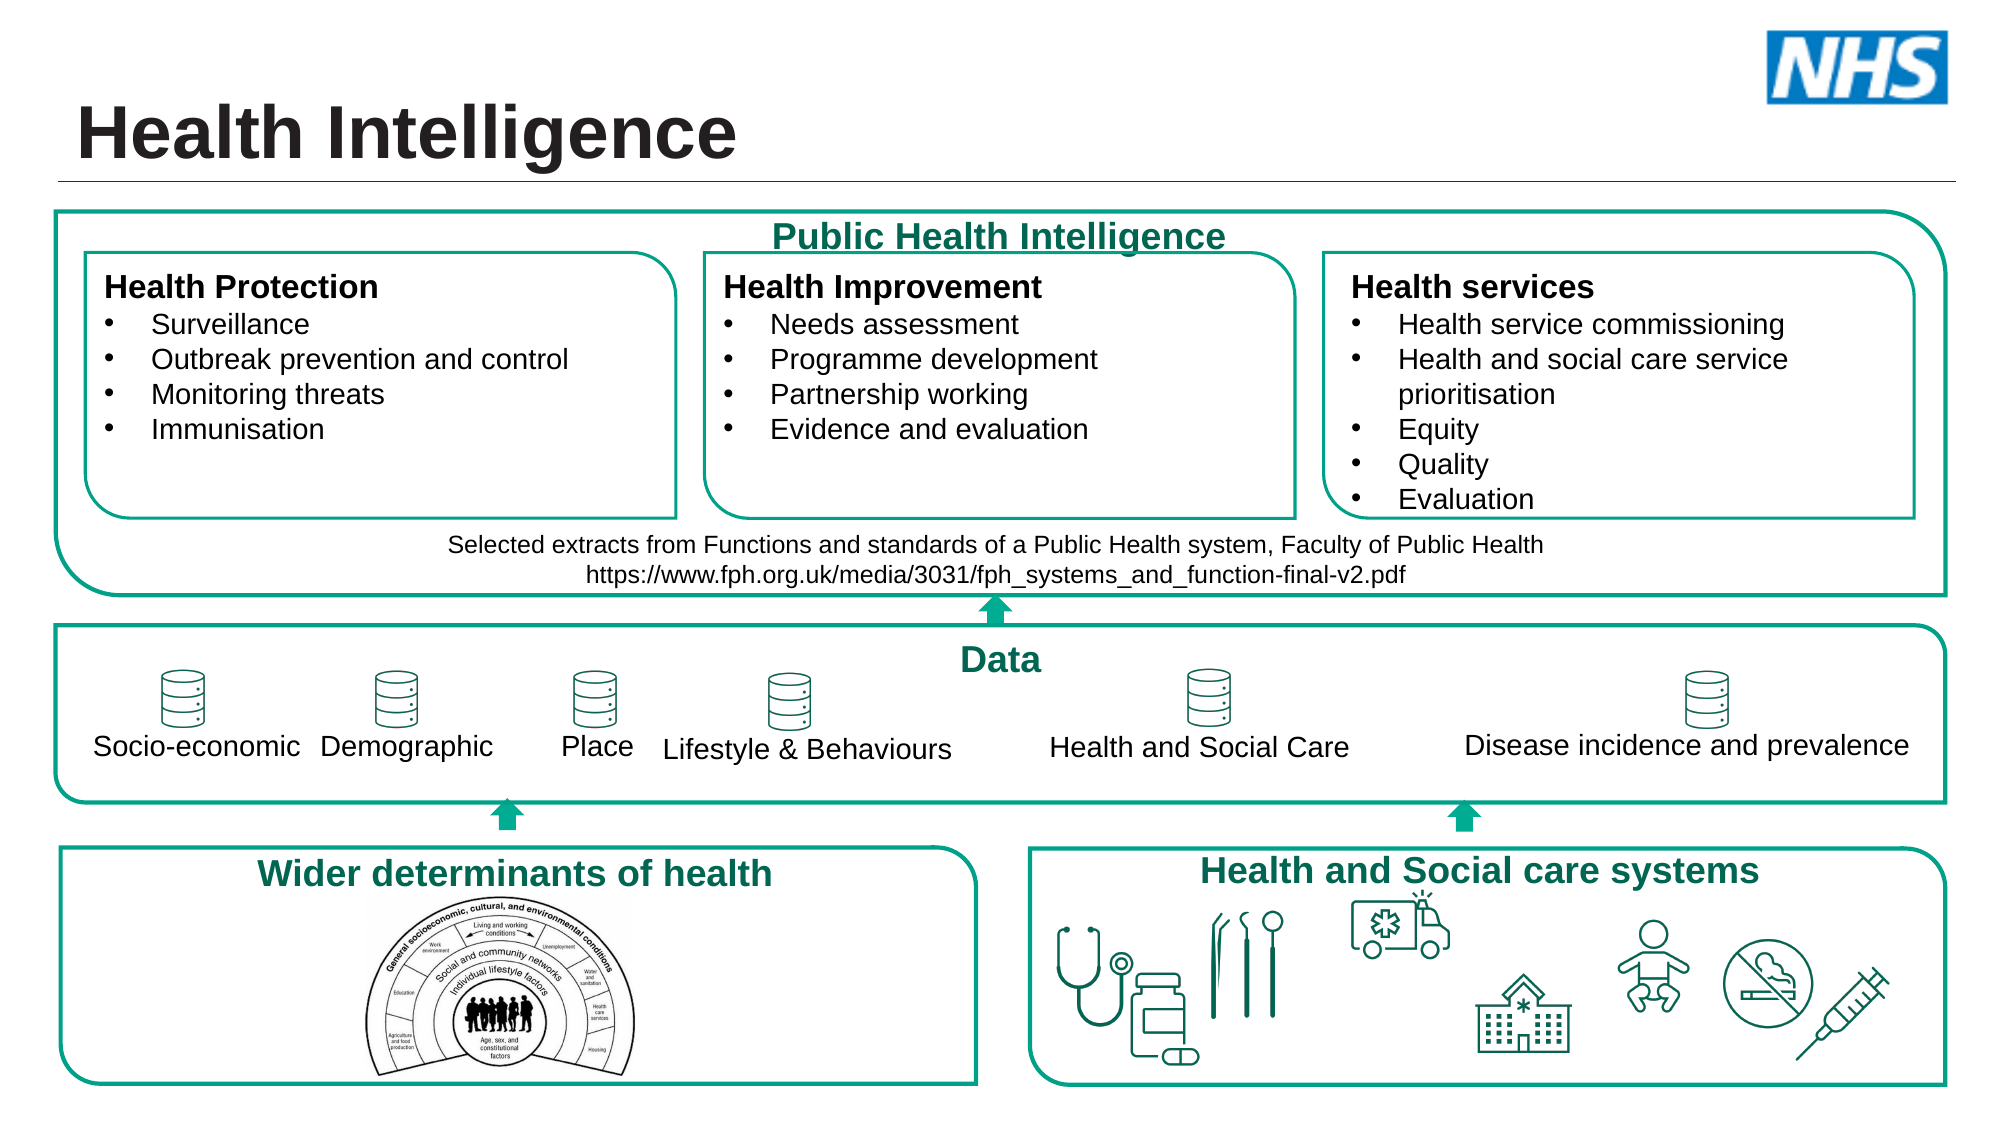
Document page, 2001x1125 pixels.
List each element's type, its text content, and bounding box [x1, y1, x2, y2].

text_box Health Intelligence [61, 76, 754, 181]
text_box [54, 625, 1947, 803]
text_box [978, 596, 1013, 623]
picture [1759, 29, 1957, 107]
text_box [1023, 839, 1946, 1085]
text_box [58, 840, 977, 1084]
text_box [490, 805, 525, 831]
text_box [54, 211, 1946, 596]
text_box [1447, 805, 1482, 832]
